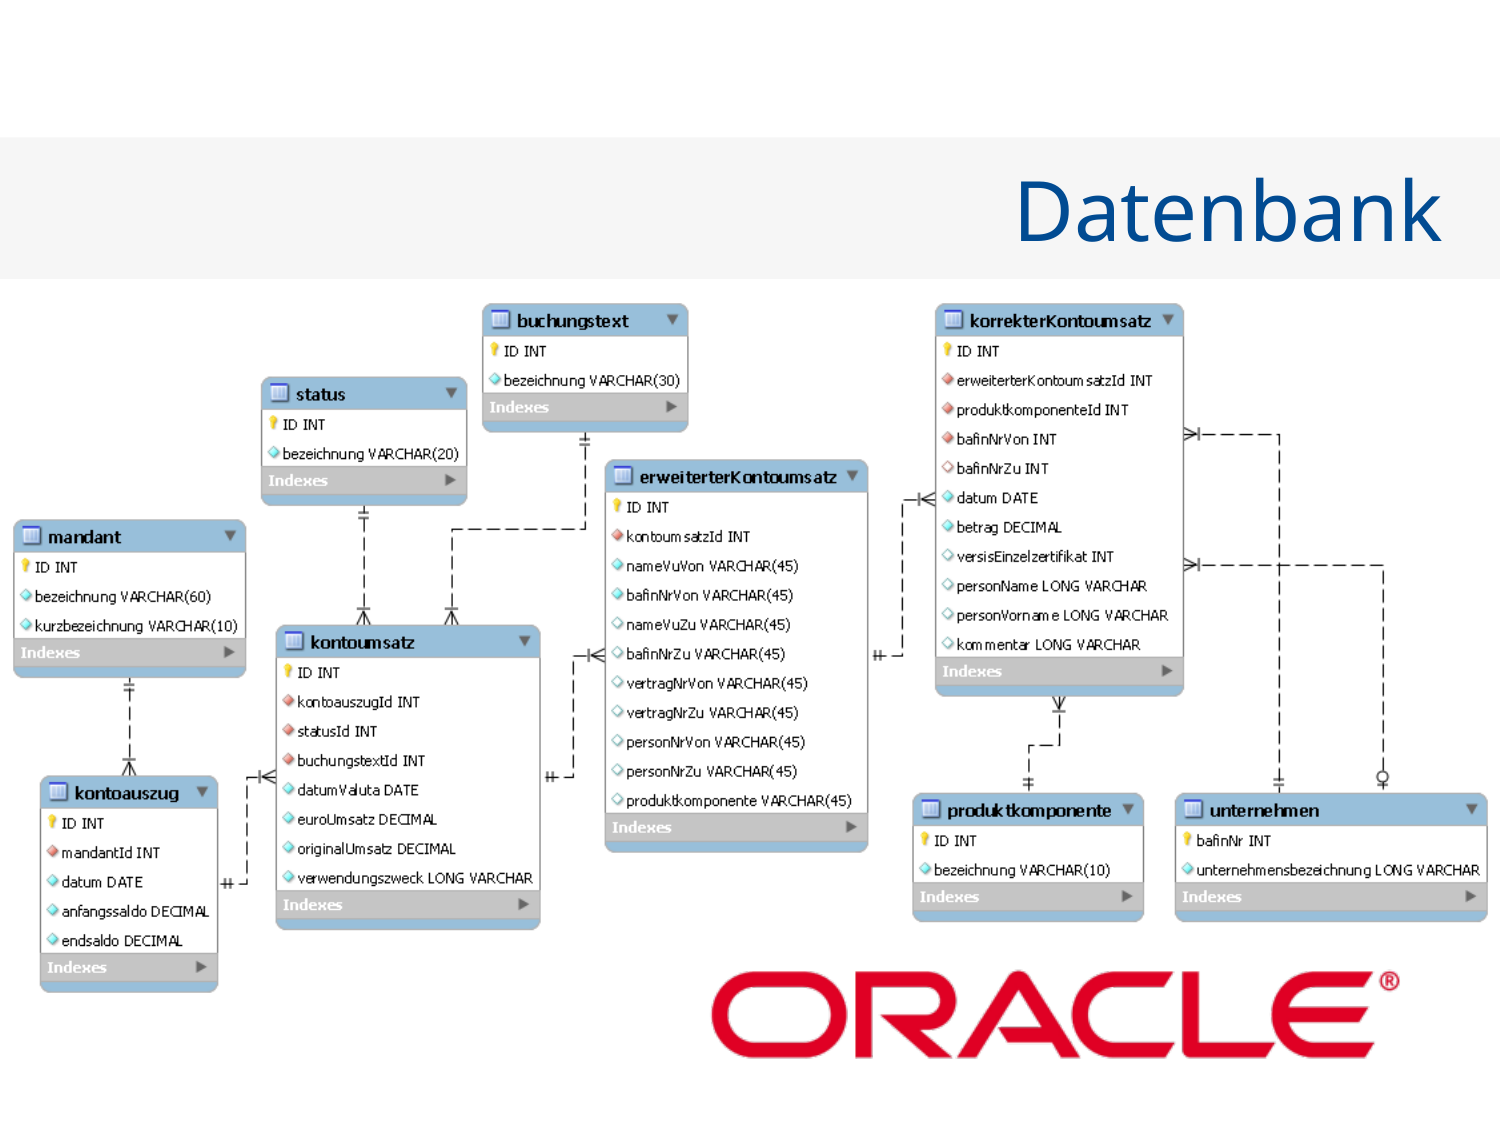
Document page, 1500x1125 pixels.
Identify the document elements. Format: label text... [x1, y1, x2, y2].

picture [0, 290, 1500, 1108]
list Datenbank [48, 137, 1459, 279]
